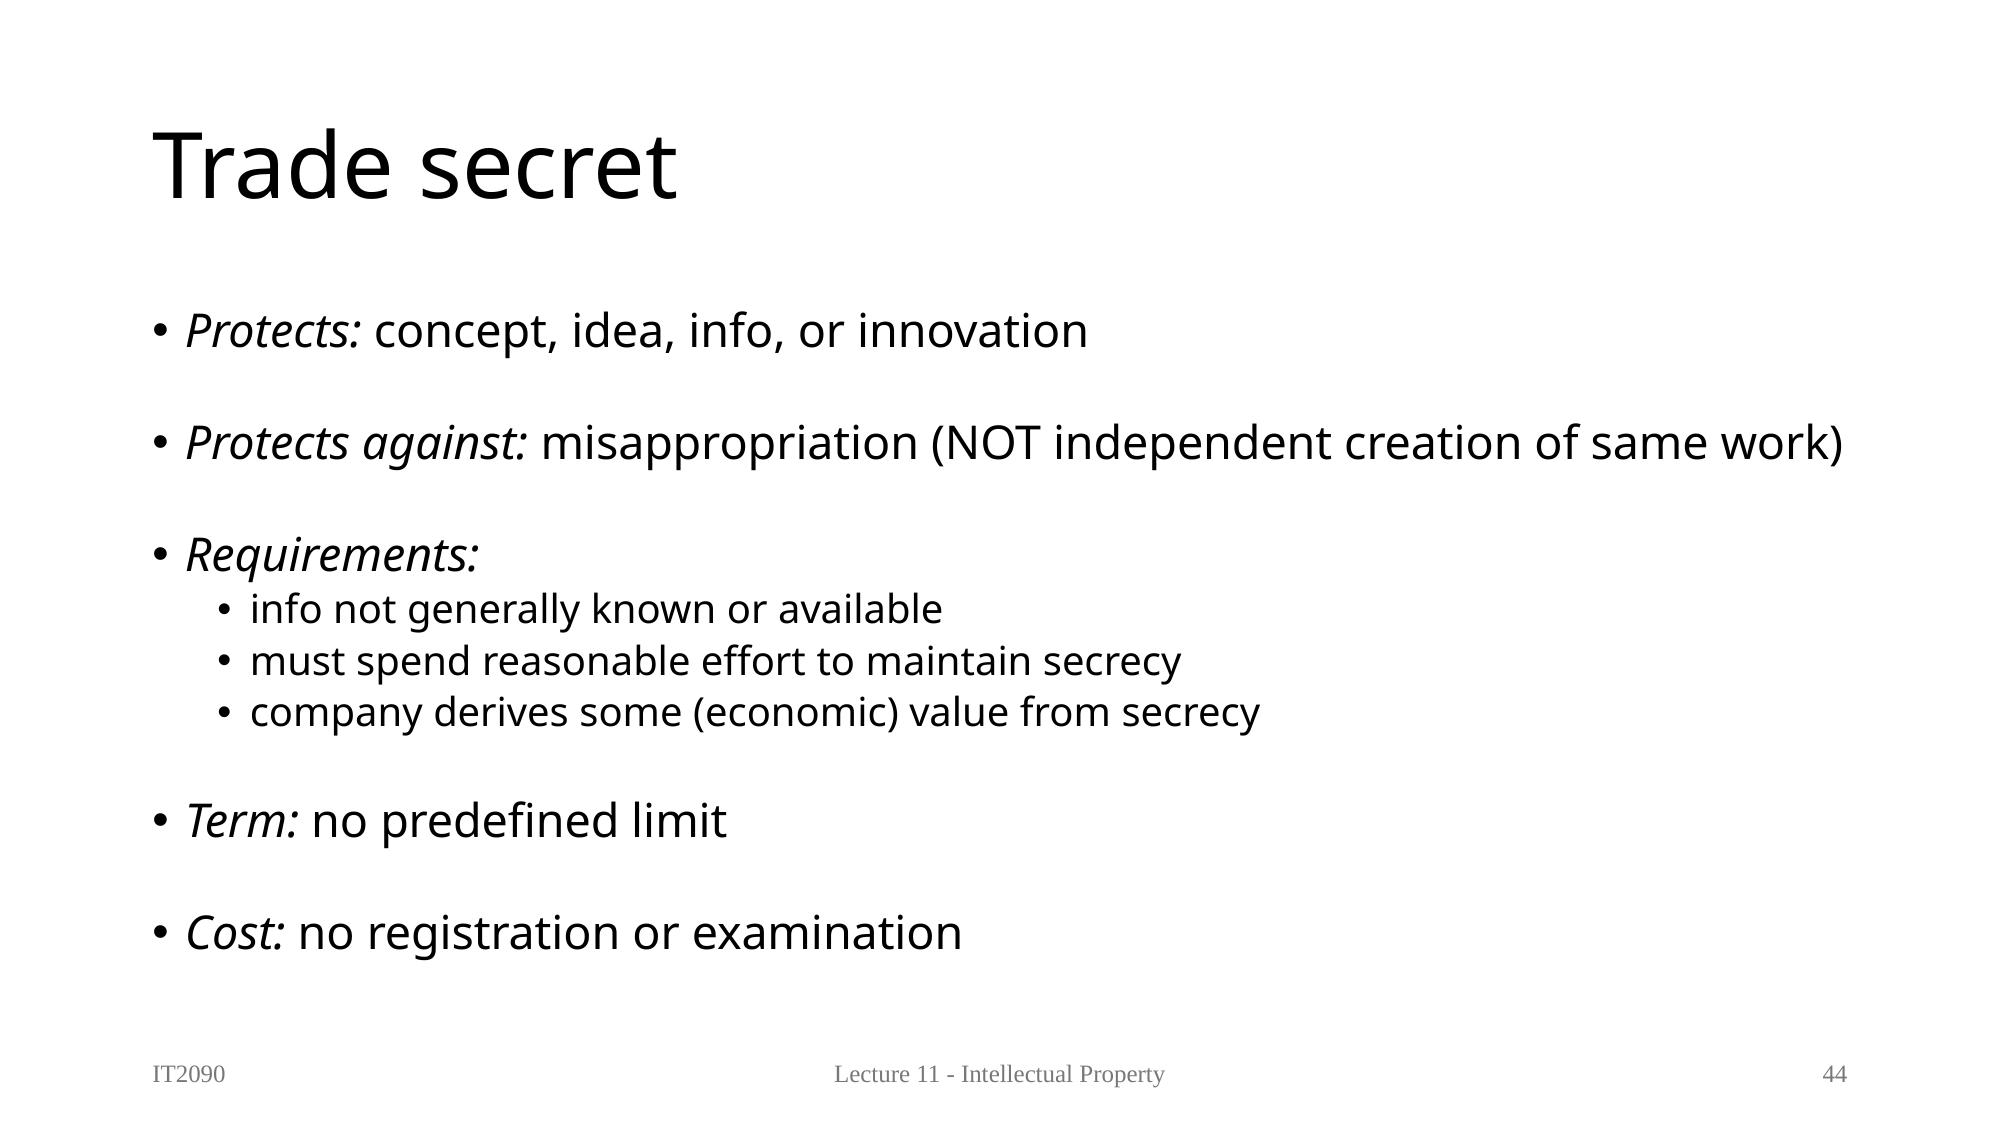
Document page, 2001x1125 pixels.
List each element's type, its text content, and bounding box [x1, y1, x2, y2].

footer Lecture 11 - Intellectual Property [662, 1042, 1338, 1103]
slide_number IT2090 [137, 1042, 588, 1103]
list Protects: concept, idea, info, or innovation Protects against: misappropriation (NOT independent creation of same work) Requirements: info not generally known or available must spend reasonable effort to maintain secrecy company derives some (economic) value from secrecy Term: no predefined limit Cost: no registration or examination [137, 299, 1863, 1014]
title Trade secret [137, 59, 1863, 278]
slide_number 44 [1412, 1042, 1863, 1103]
